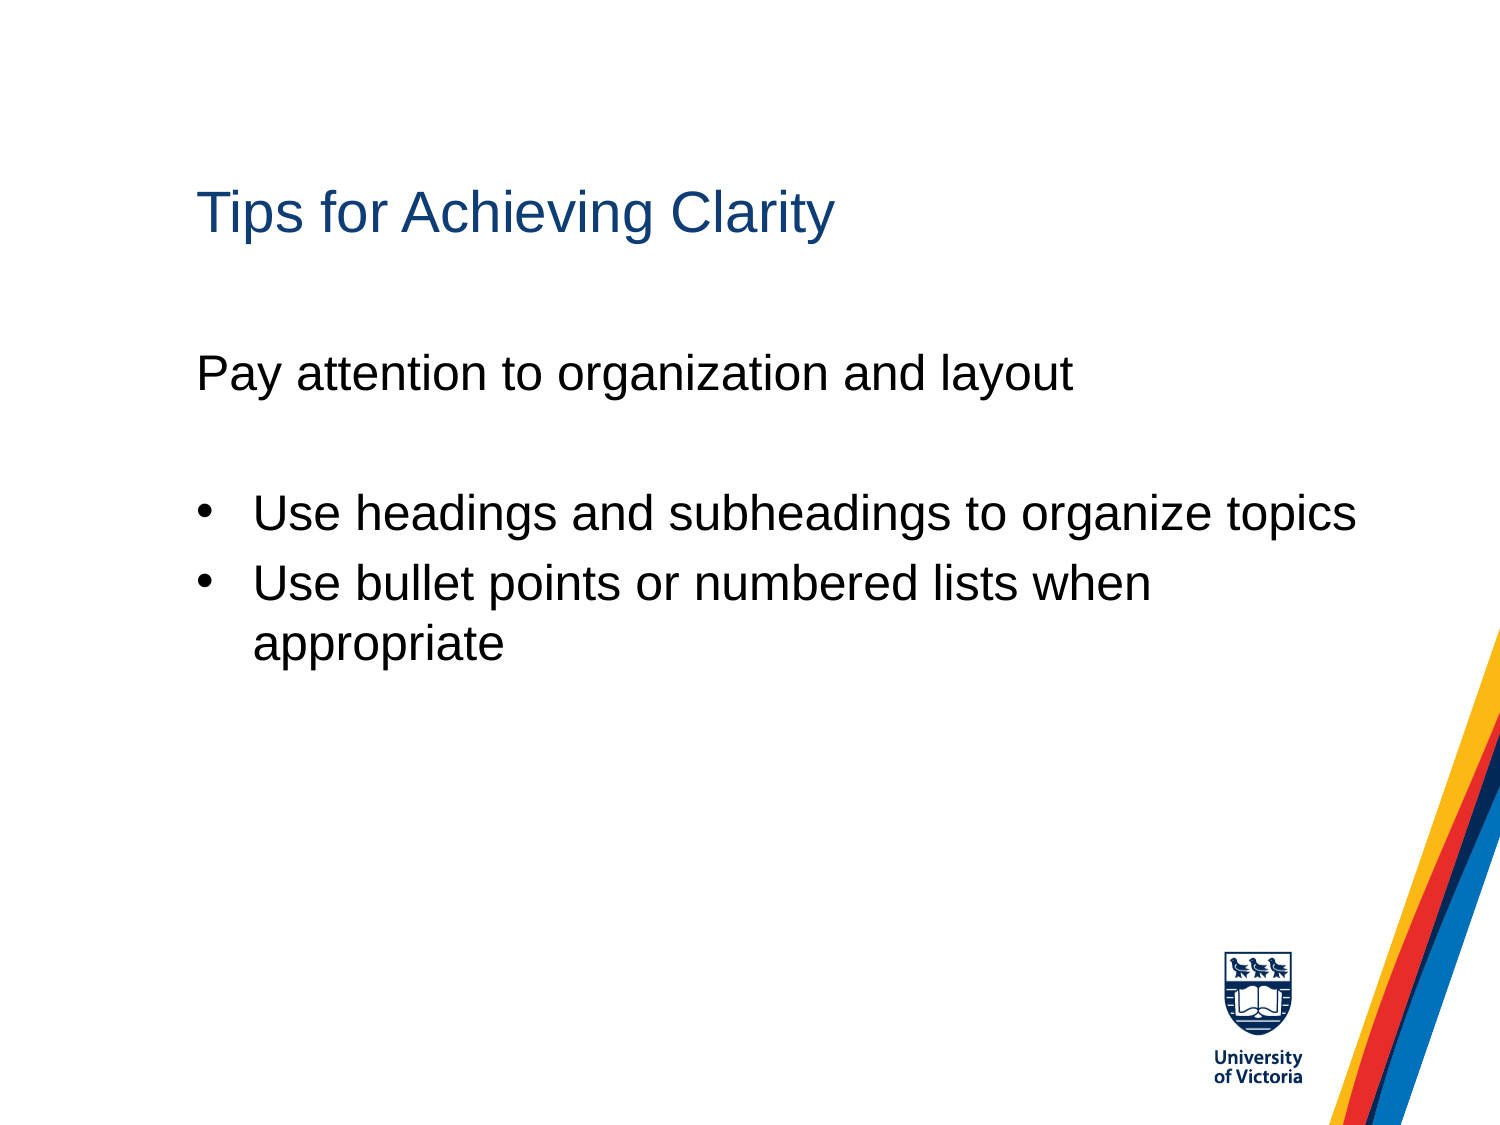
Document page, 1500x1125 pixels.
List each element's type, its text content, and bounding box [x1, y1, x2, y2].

title Tips for Achieving Clarity [181, 115, 1209, 304]
list Pay attention to organization and layout Use headings and subheadings to organize topics Use bullet points or numbered lists when appropriate [181, 333, 1376, 1015]
picture [0, 0, 1500, 1125]
